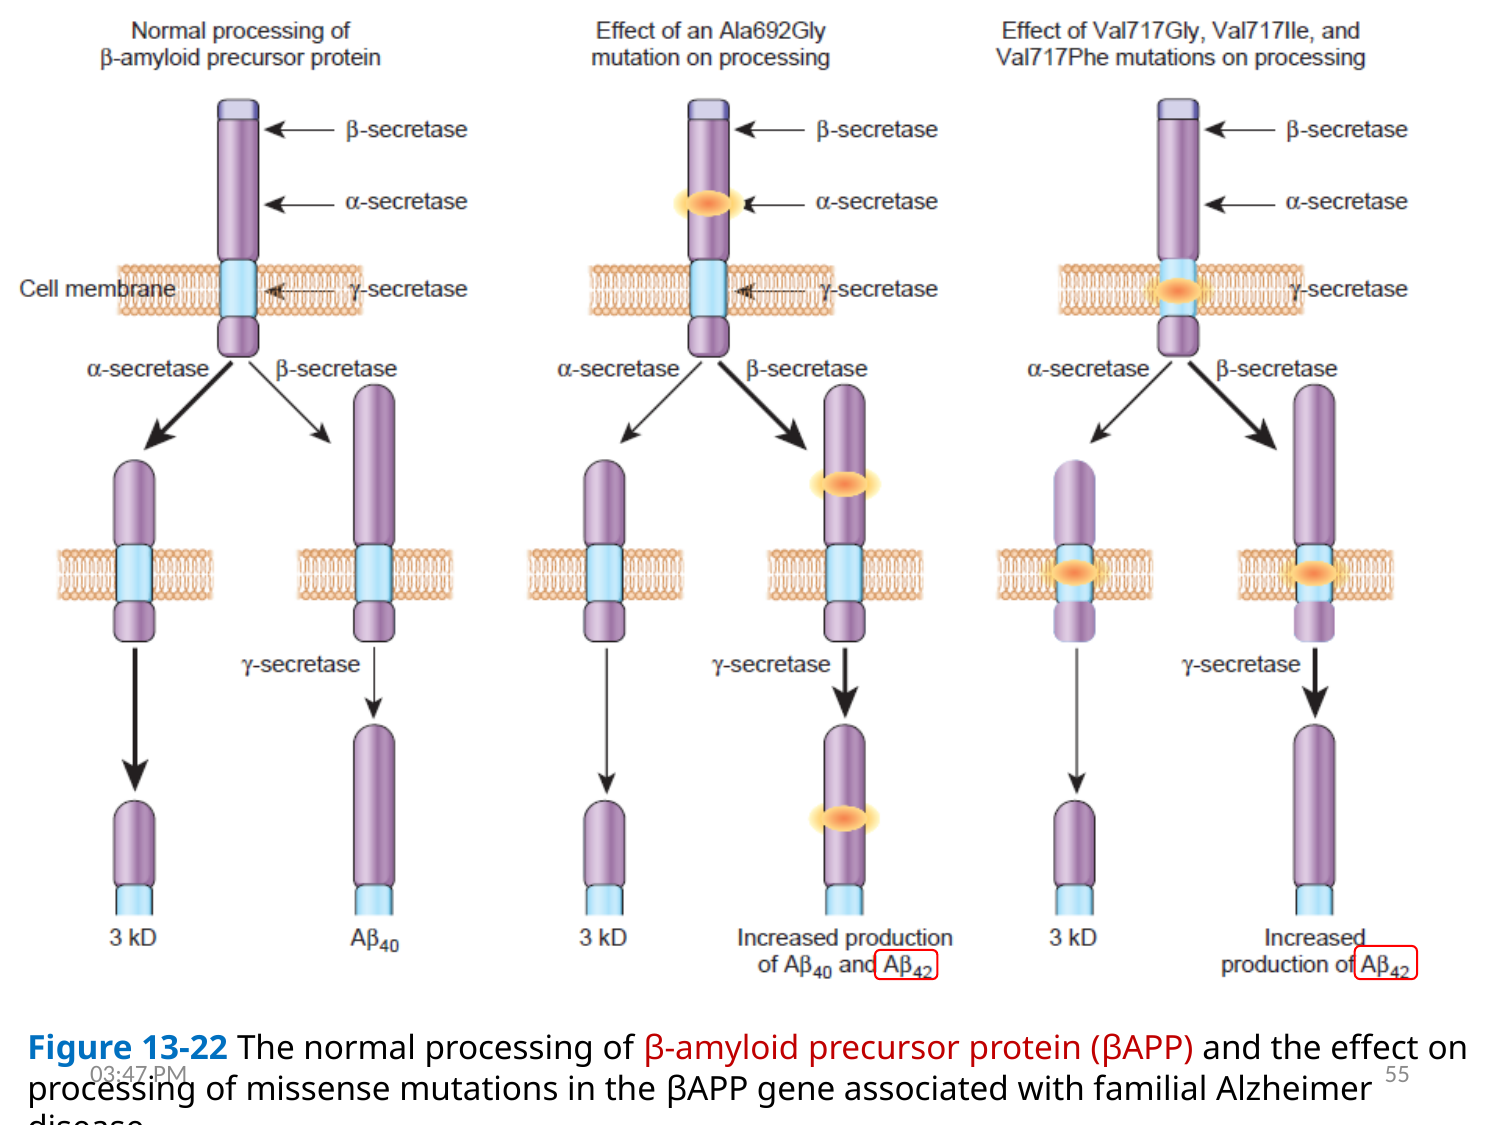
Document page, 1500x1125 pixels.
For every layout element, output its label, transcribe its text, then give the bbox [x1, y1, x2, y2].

picture [12, 12, 1418, 980]
text_box Figure 13-22 The normal processing of β-amyloid precursor protein (βAPP) and the effect on processing of missense mutations in the βAPP gene associated with familial Alzheimer disease. [12, 1019, 1488, 1125]
